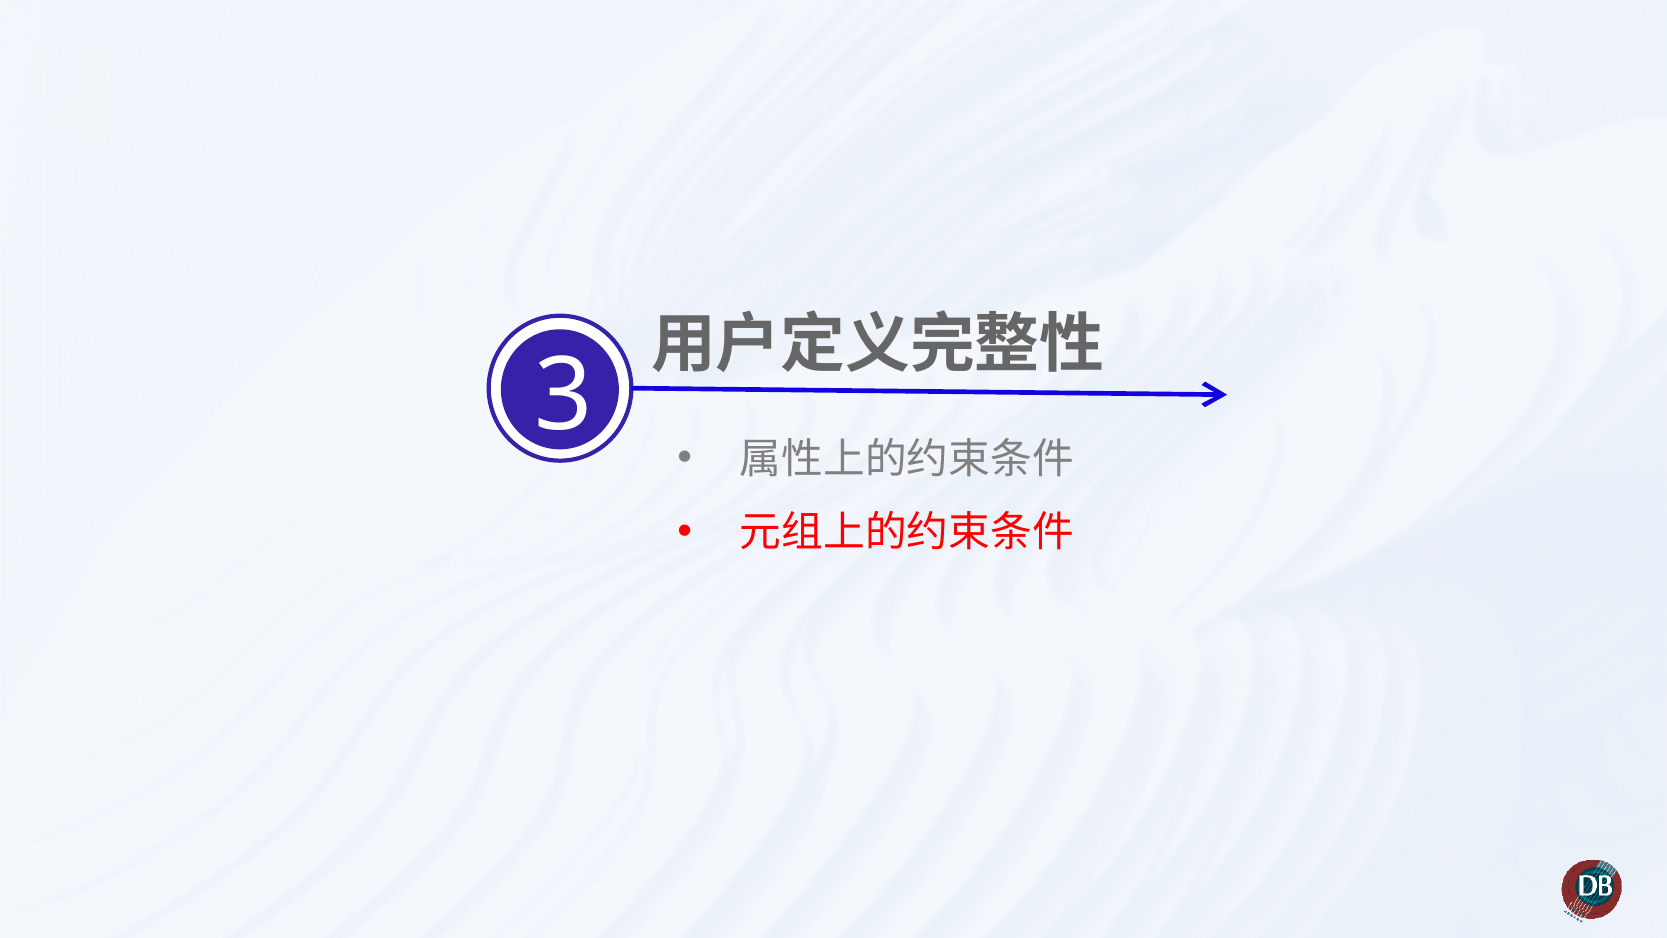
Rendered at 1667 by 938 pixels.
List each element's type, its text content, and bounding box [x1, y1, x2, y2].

text_box 3 [498, 327, 621, 452]
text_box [631, 387, 1228, 395]
text_box 用户定义完整性 [636, 293, 1355, 387]
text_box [0, 0, 1667, 938]
text_box 属性上的约束条件 元组上的约束条件 [662, 414, 1302, 563]
text_box [486, 313, 634, 463]
picture [1557, 858, 1624, 924]
